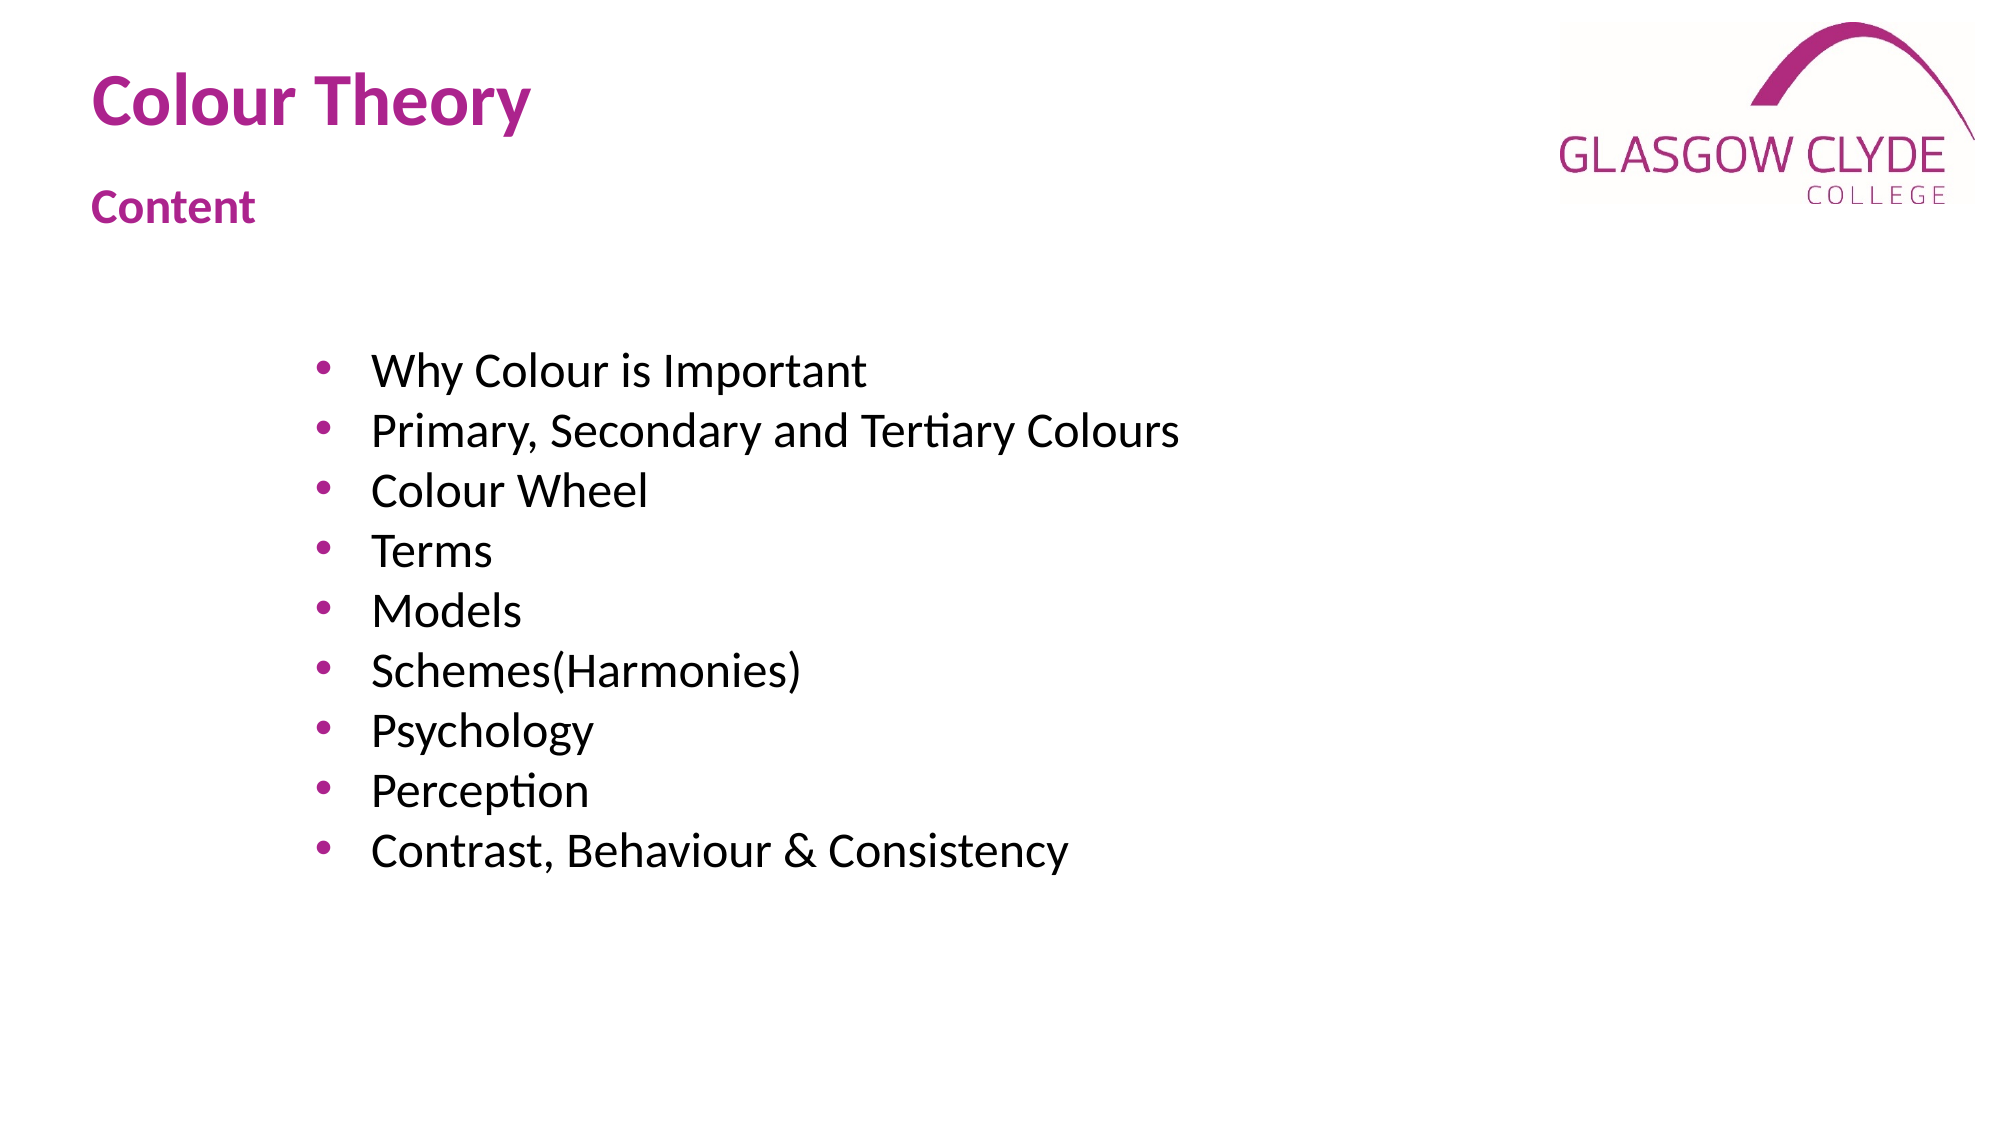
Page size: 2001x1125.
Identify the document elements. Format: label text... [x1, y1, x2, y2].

text_box Content [76, 165, 272, 241]
picture [1560, 22, 1975, 204]
text_box Colour Theory [77, 43, 548, 148]
text_box Why Colour is Important Primary, Secondary and Tertiary Colours Colour Wheel Terms Models Schemes(Harmonies) Psychology Perception Contrast, Behaviour & Consistency [74, 329, 1932, 885]
